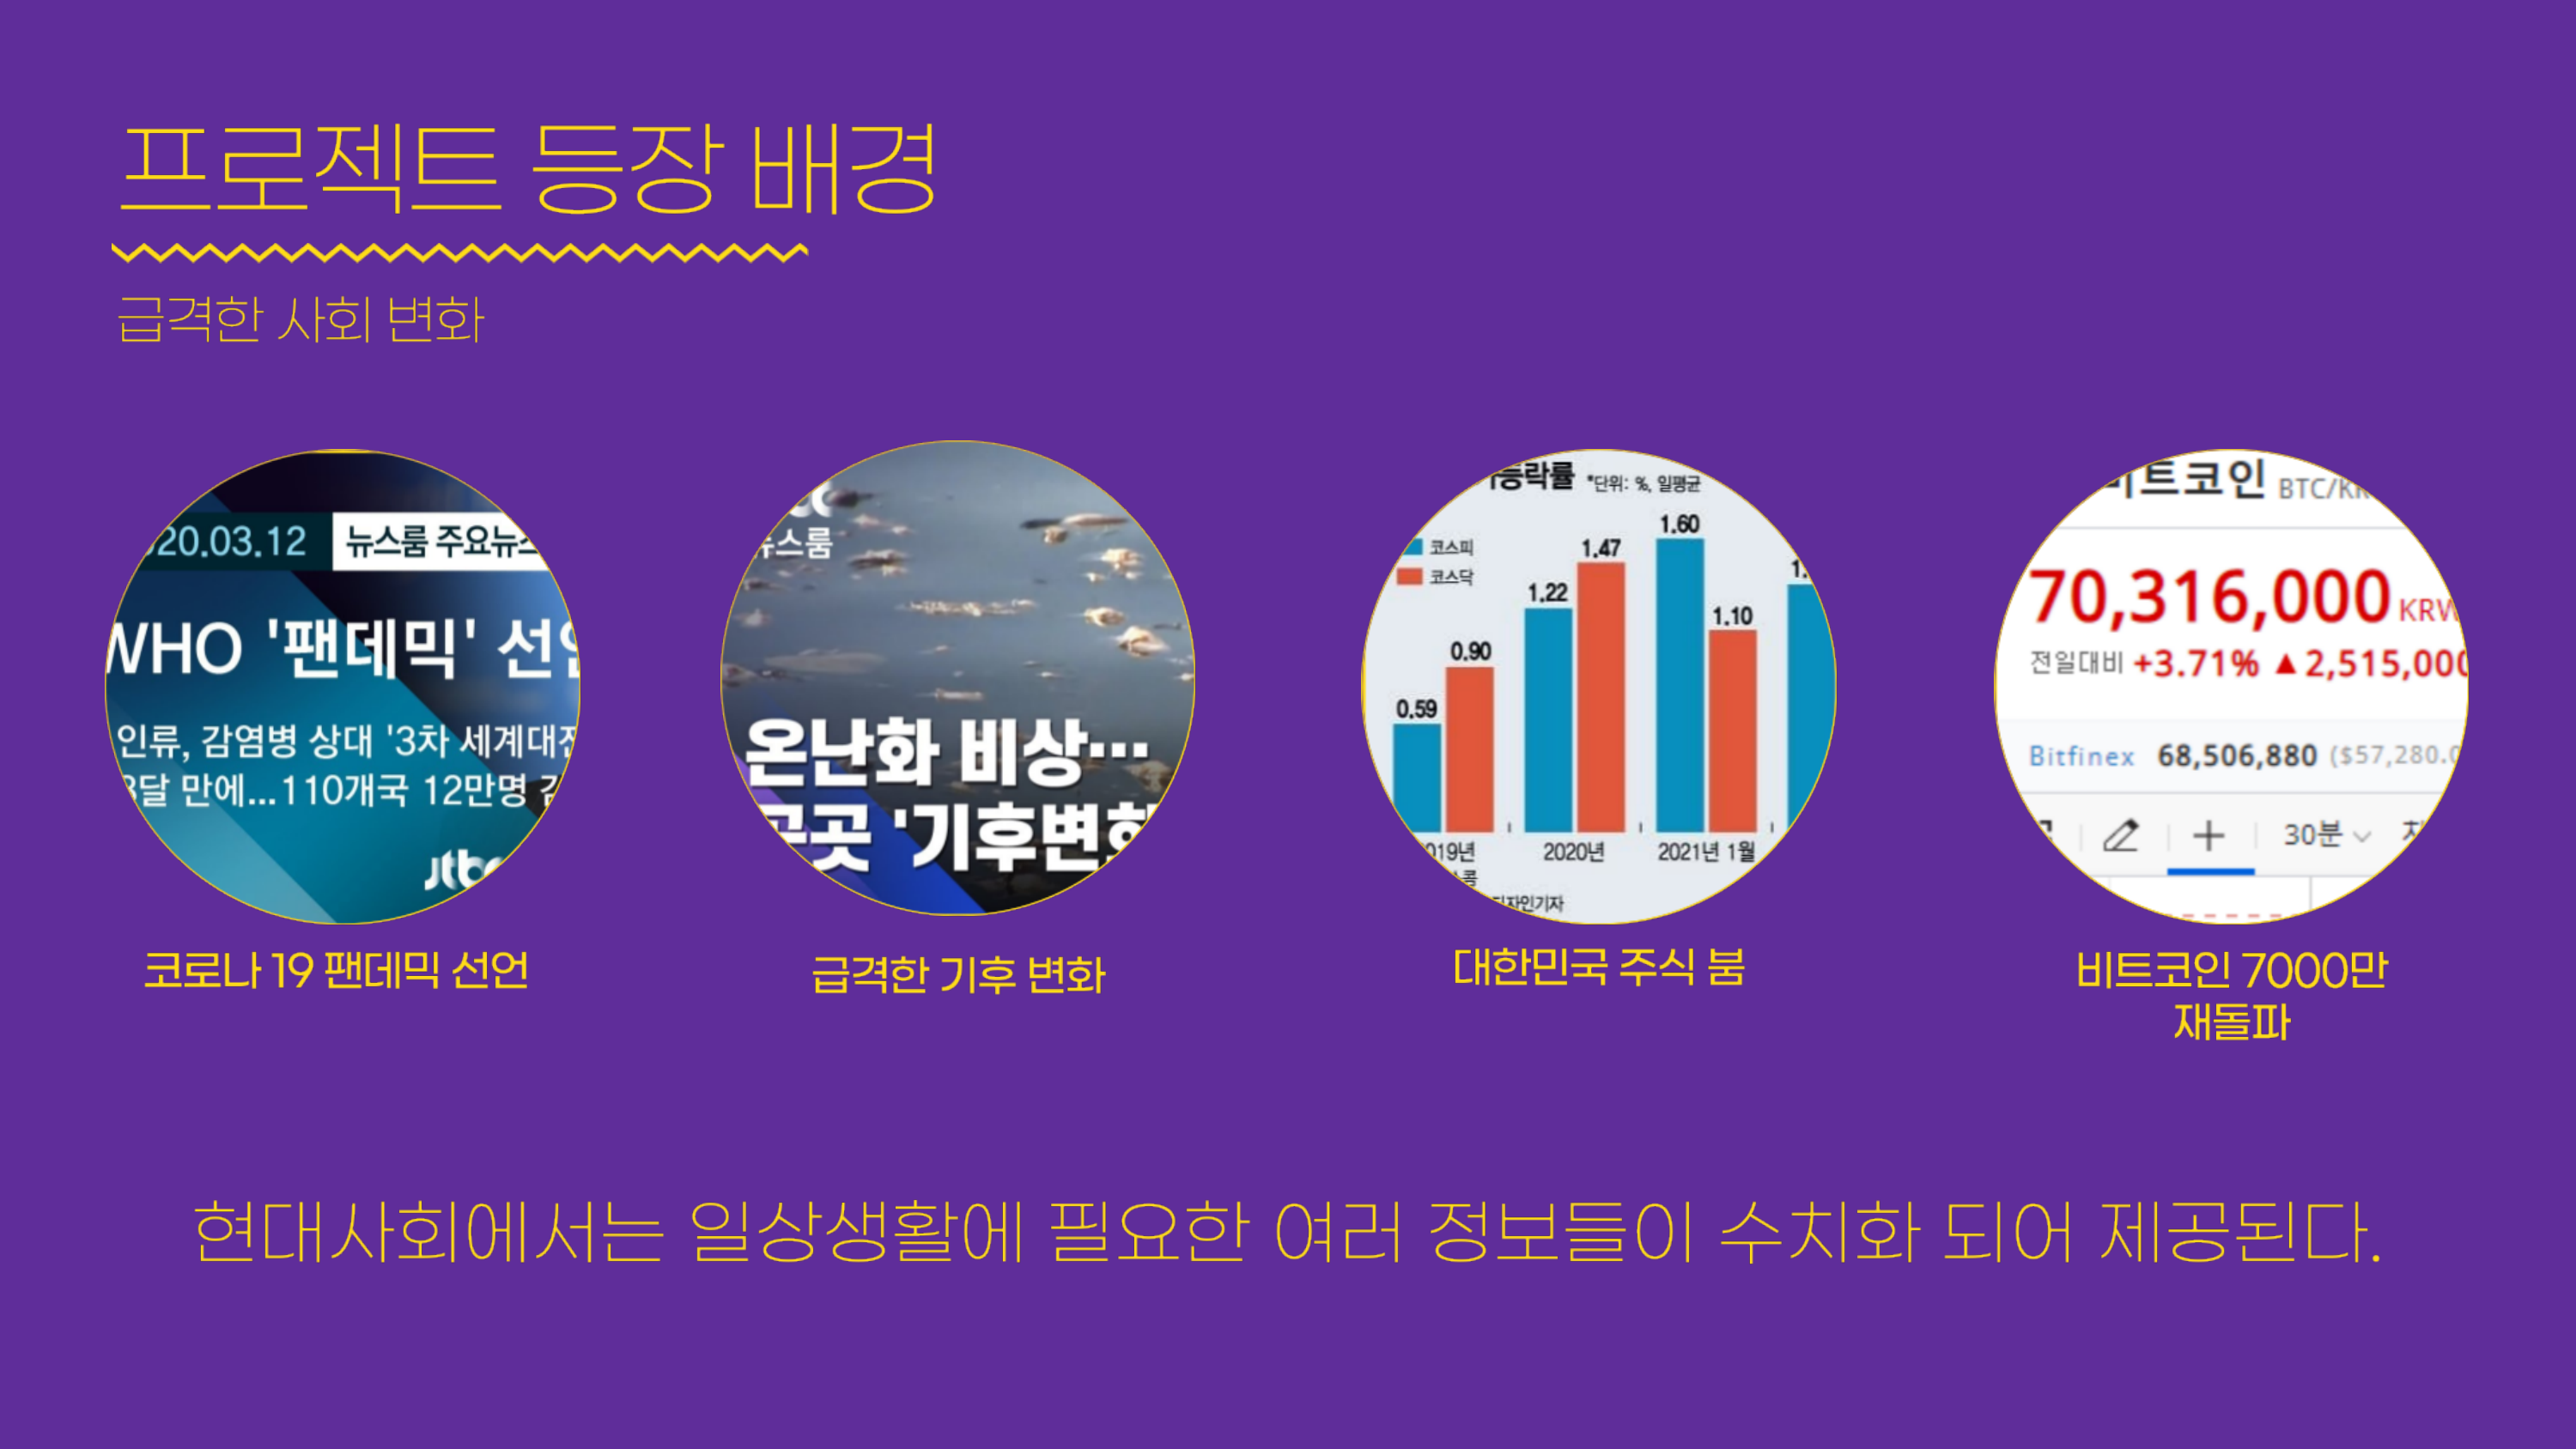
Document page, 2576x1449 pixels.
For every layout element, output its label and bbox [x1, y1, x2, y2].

picture [738, 940, 1127, 1025]
text_box [1993, 449, 2471, 926]
picture [115, 938, 550, 1023]
picture [0, 1179, 2421, 1316]
picture [99, 88, 993, 385]
text_box [112, 243, 809, 264]
picture [1378, 932, 1768, 1017]
text_box [105, 449, 582, 926]
text_box [1361, 449, 1839, 926]
picture [2011, 938, 2409, 1075]
text_box [720, 440, 1198, 918]
